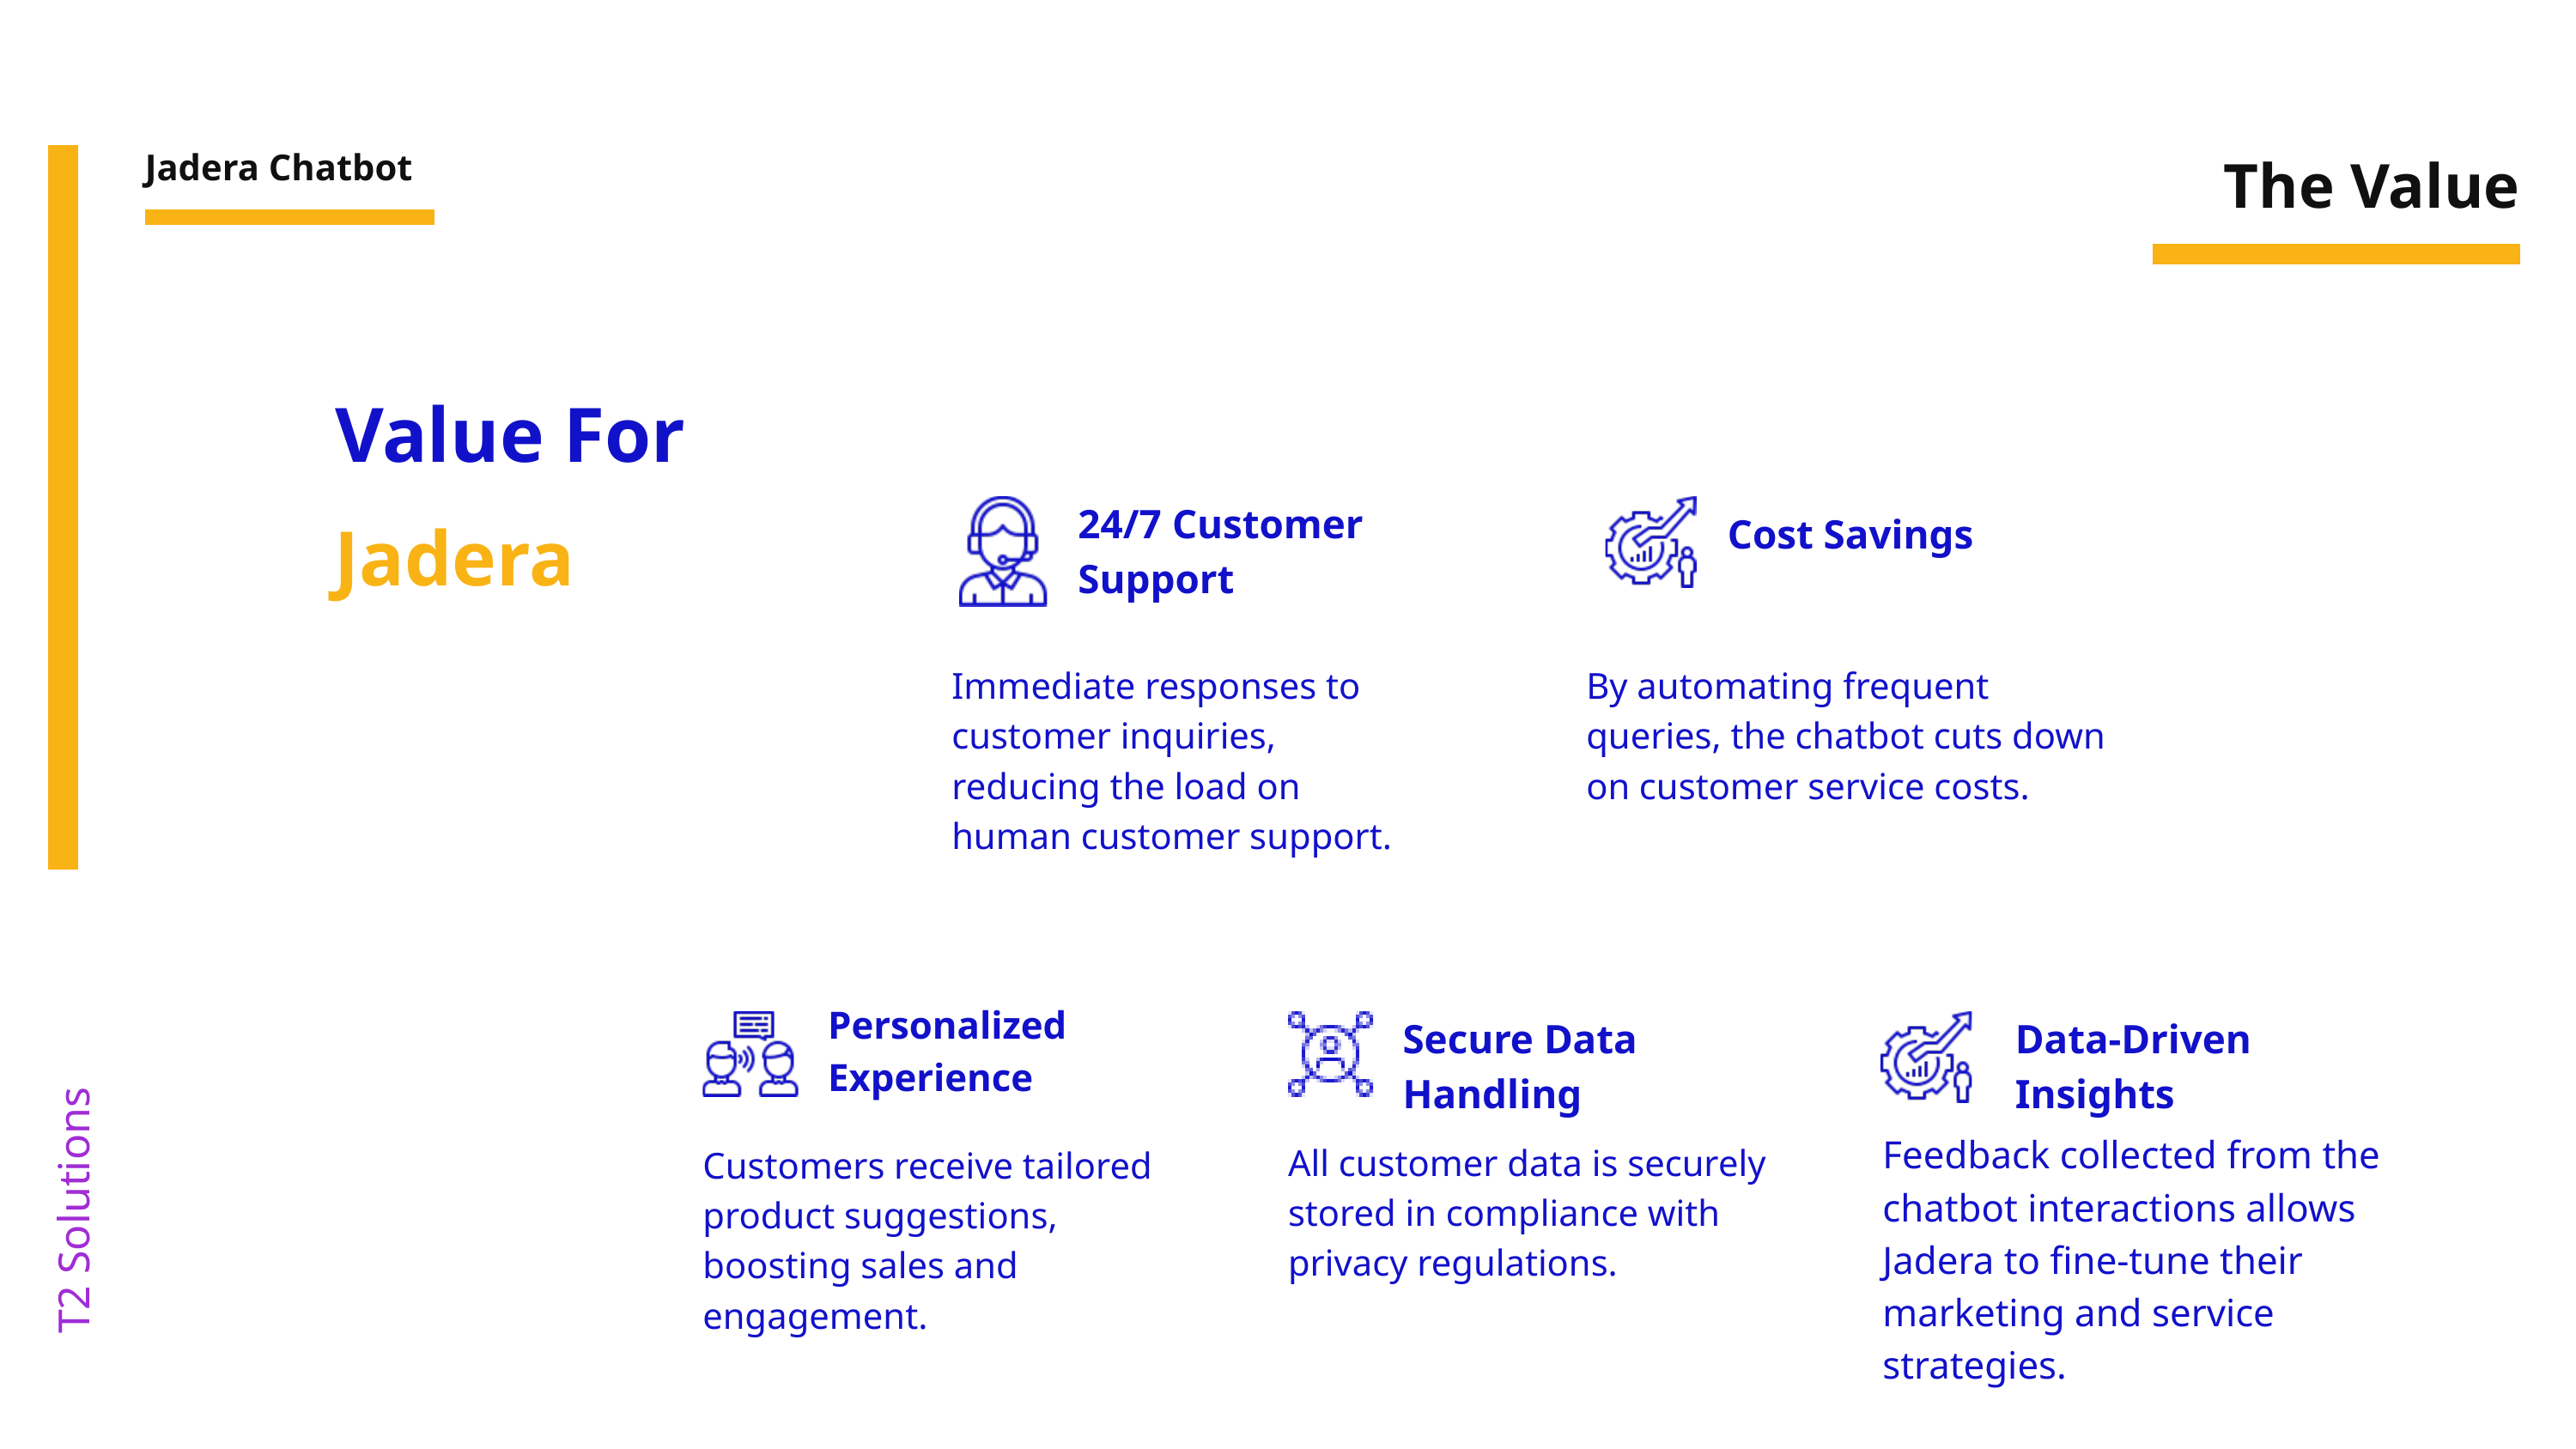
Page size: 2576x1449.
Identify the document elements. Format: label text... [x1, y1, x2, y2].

text_box [1880, 1011, 1972, 1103]
text_box Secure Data Handling [1402, 1006, 1766, 1117]
text_box [702, 1011, 799, 1097]
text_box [2152, 243, 2520, 265]
text_box Cost Savings [1727, 501, 2092, 612]
text_box Immediate responses to customer inquiries, reducing the load on human customer support. [951, 656, 1407, 857]
text_box The Value [1997, 135, 2520, 221]
text_box 24/7 Customer Support [1078, 491, 1377, 602]
text_box [1605, 496, 1697, 589]
text_box Personalized Experience [828, 994, 1192, 1136]
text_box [47, 144, 78, 870]
text_box By automating frequent queries, the chatbot cuts down on customer service costs. [1586, 656, 2132, 807]
text_box Feedback collected from the chatbot interactions allows Jadera to fine-tune their marketing and service strategies. [1882, 1124, 2381, 1387]
text_box [1287, 1011, 1374, 1097]
text_box Data-Driven Insights [2014, 1006, 2379, 1124]
text_box T2 Solutions [38, 773, 99, 1334]
text_box Customers receive tailored product suggestions, boosting sales and engagement. [702, 1136, 1201, 1337]
text_box [958, 496, 1048, 607]
text_box All customer data is securely stored in compliance with privacy regulations. [1288, 1133, 1787, 1284]
text_box Value For [334, 406, 766, 477]
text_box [144, 209, 434, 226]
text_box Jadera [334, 530, 671, 601]
text_box Jadera Chatbot [144, 137, 637, 189]
